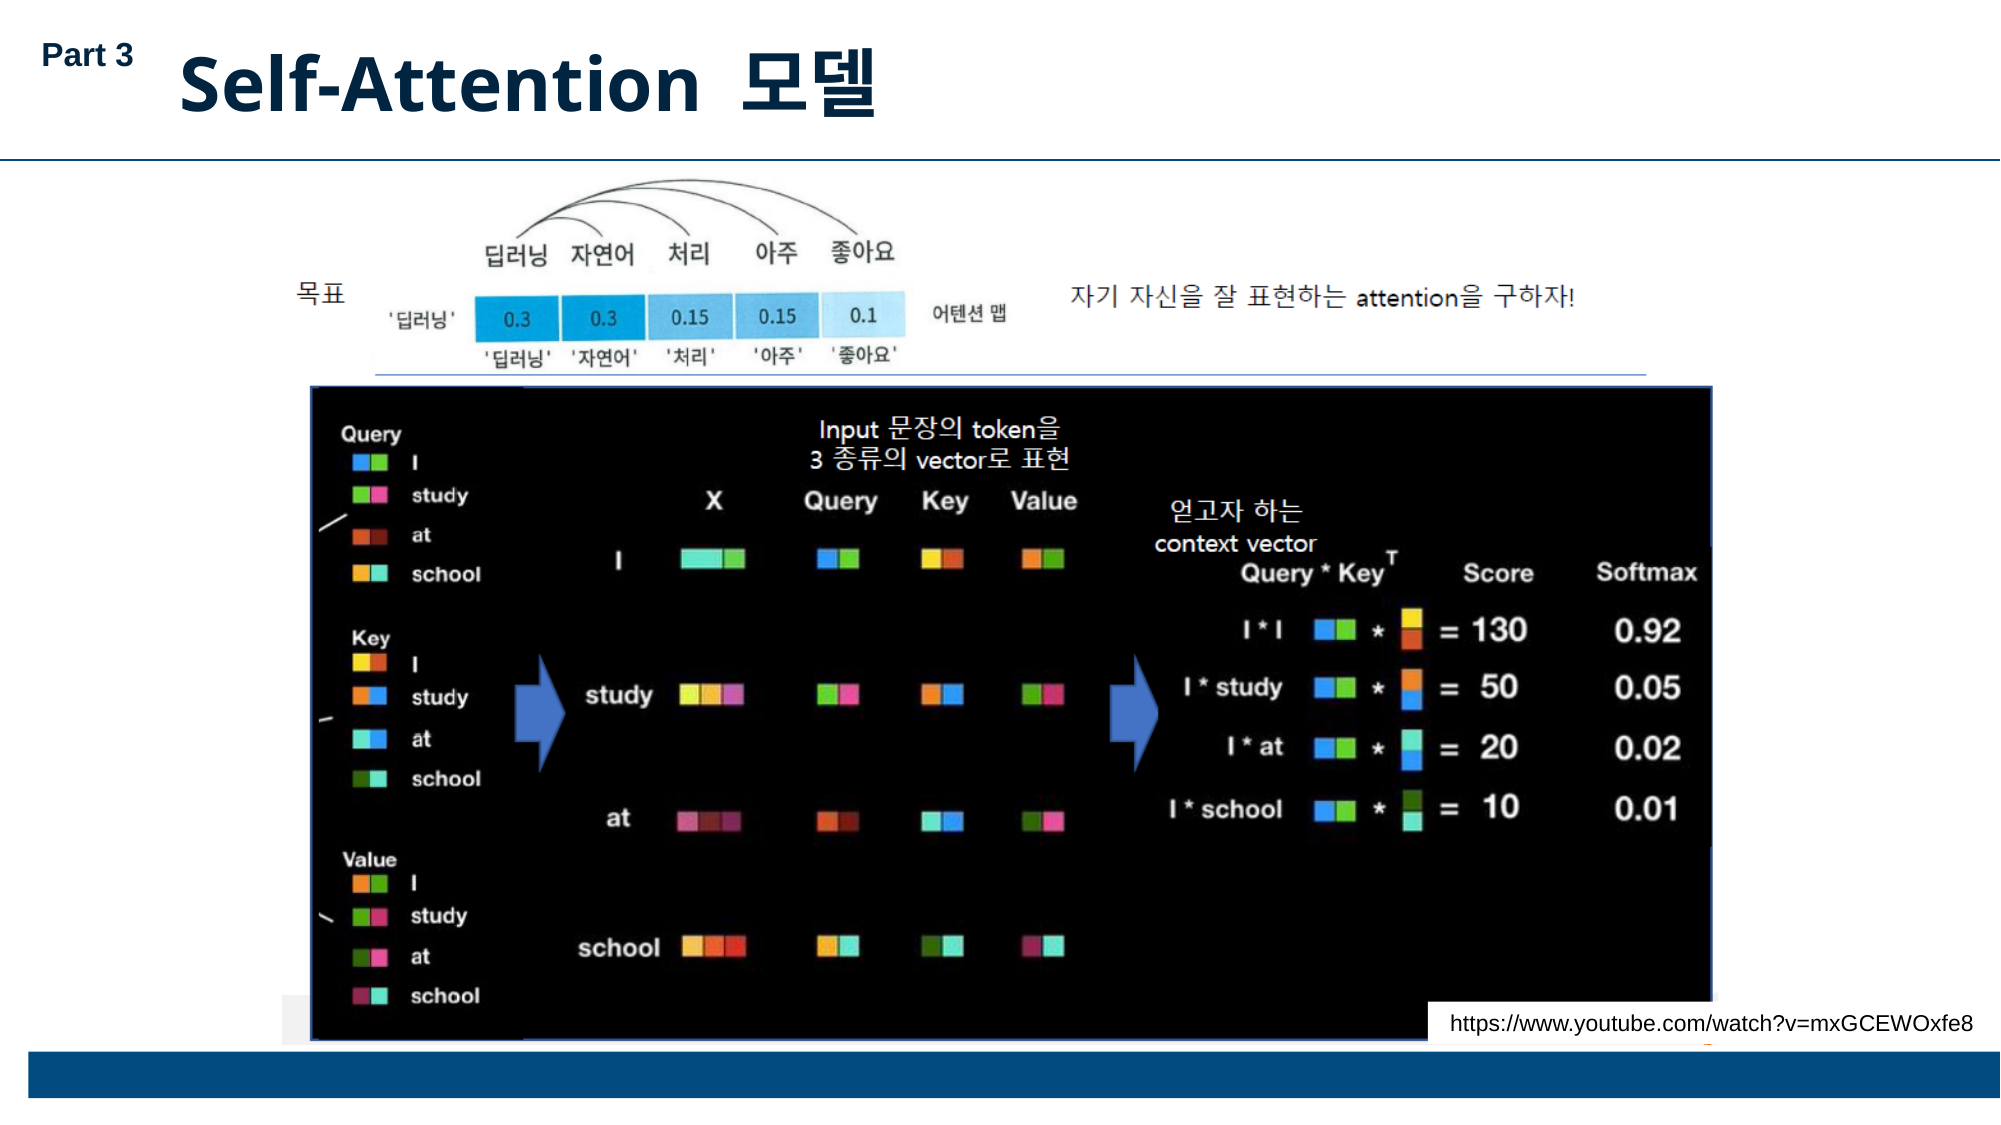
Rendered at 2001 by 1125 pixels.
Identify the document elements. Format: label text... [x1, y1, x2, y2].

text_box Part 3 [26, 26, 165, 81]
text_box https://www.youtube.com/watch?v=mxGCEWOxfe8 [1718, 1001, 1989, 1044]
text_box Self-Attention 모델 [165, 28, 973, 134]
picture [282, 170, 1718, 1045]
